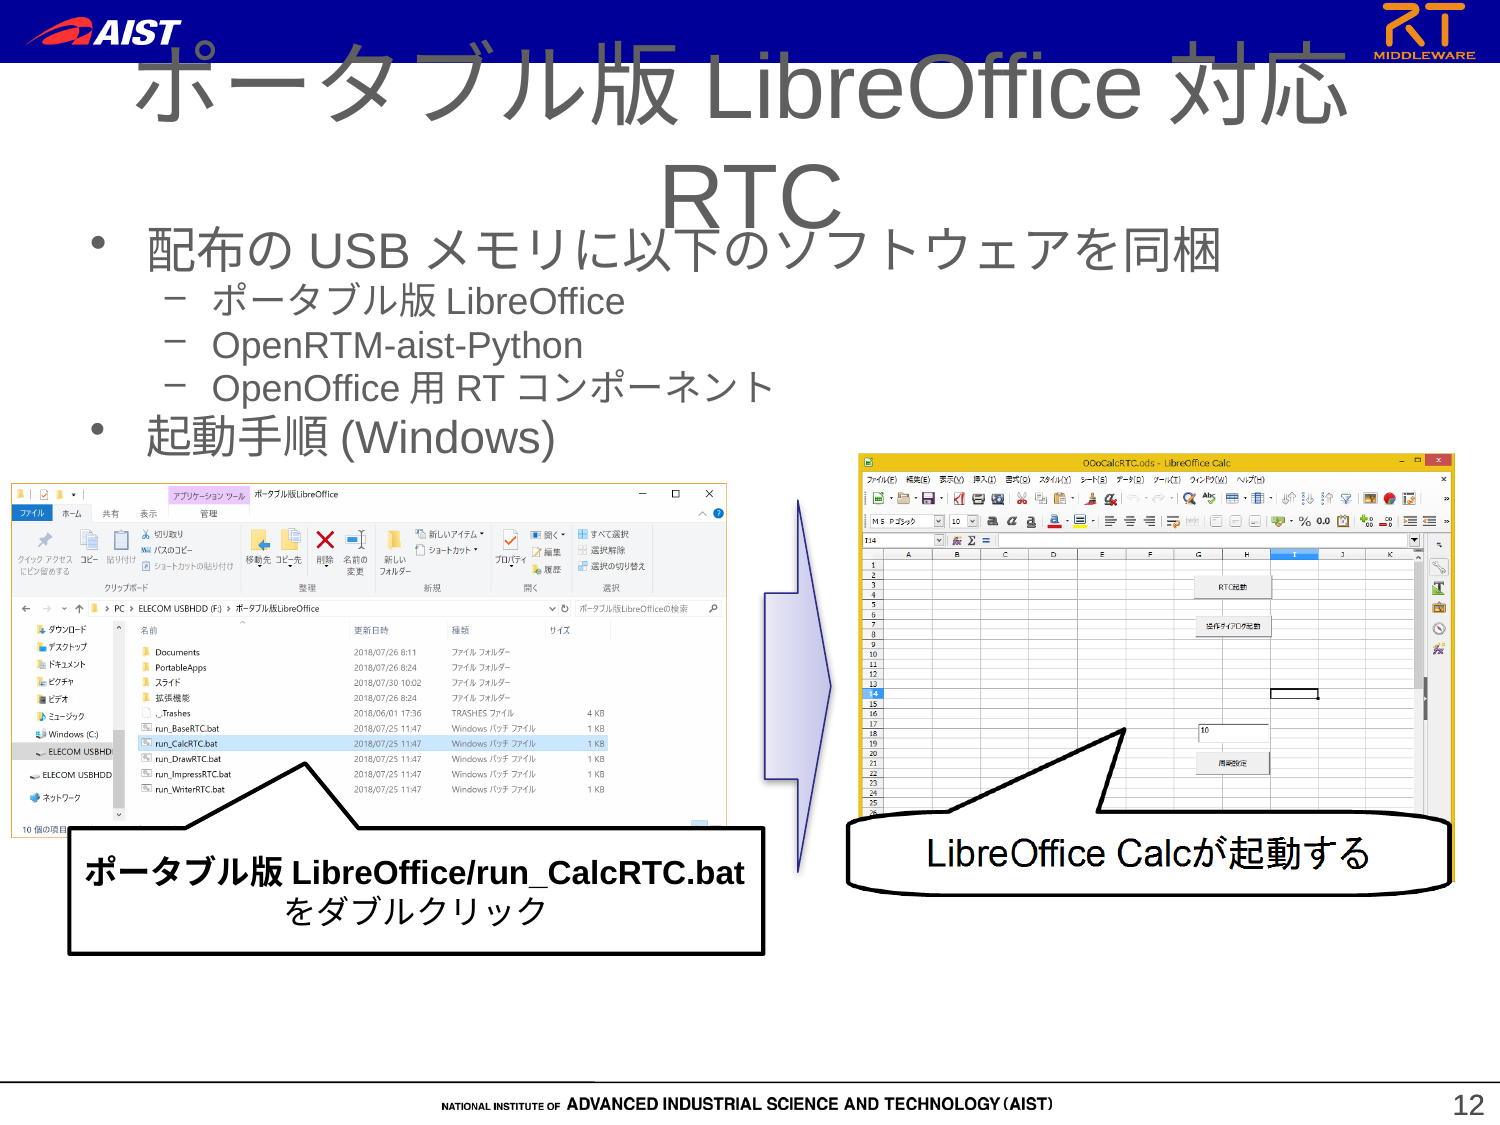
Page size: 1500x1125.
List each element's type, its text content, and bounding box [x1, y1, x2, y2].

picture [845, 453, 1455, 897]
text_box ポータブル版LibreOffice/run_CalcRTC.batをダブルクリック [67, 826, 766, 956]
text_box [763, 499, 832, 873]
picture [11, 482, 728, 838]
picture [0, 0, 1500, 63]
title ポータブル版LibreOffice対応RTC [29, 66, 1474, 208]
picture [442, 1097, 1052, 1110]
list 配布のUSBメモリに以下のソフトウェアを同梱 ポータブル版LibreOffice OpenRTM-aist-Python OpenOffice用RTコンポーネント 起動手順(Windows) 起動手順(Ubuntu) OOoRTCs/OOoCalcRTC/OOoCalcRTC.odsをダブルクリック [74, 222, 1374, 548]
text_box 12 [1149, 1078, 1500, 1125]
